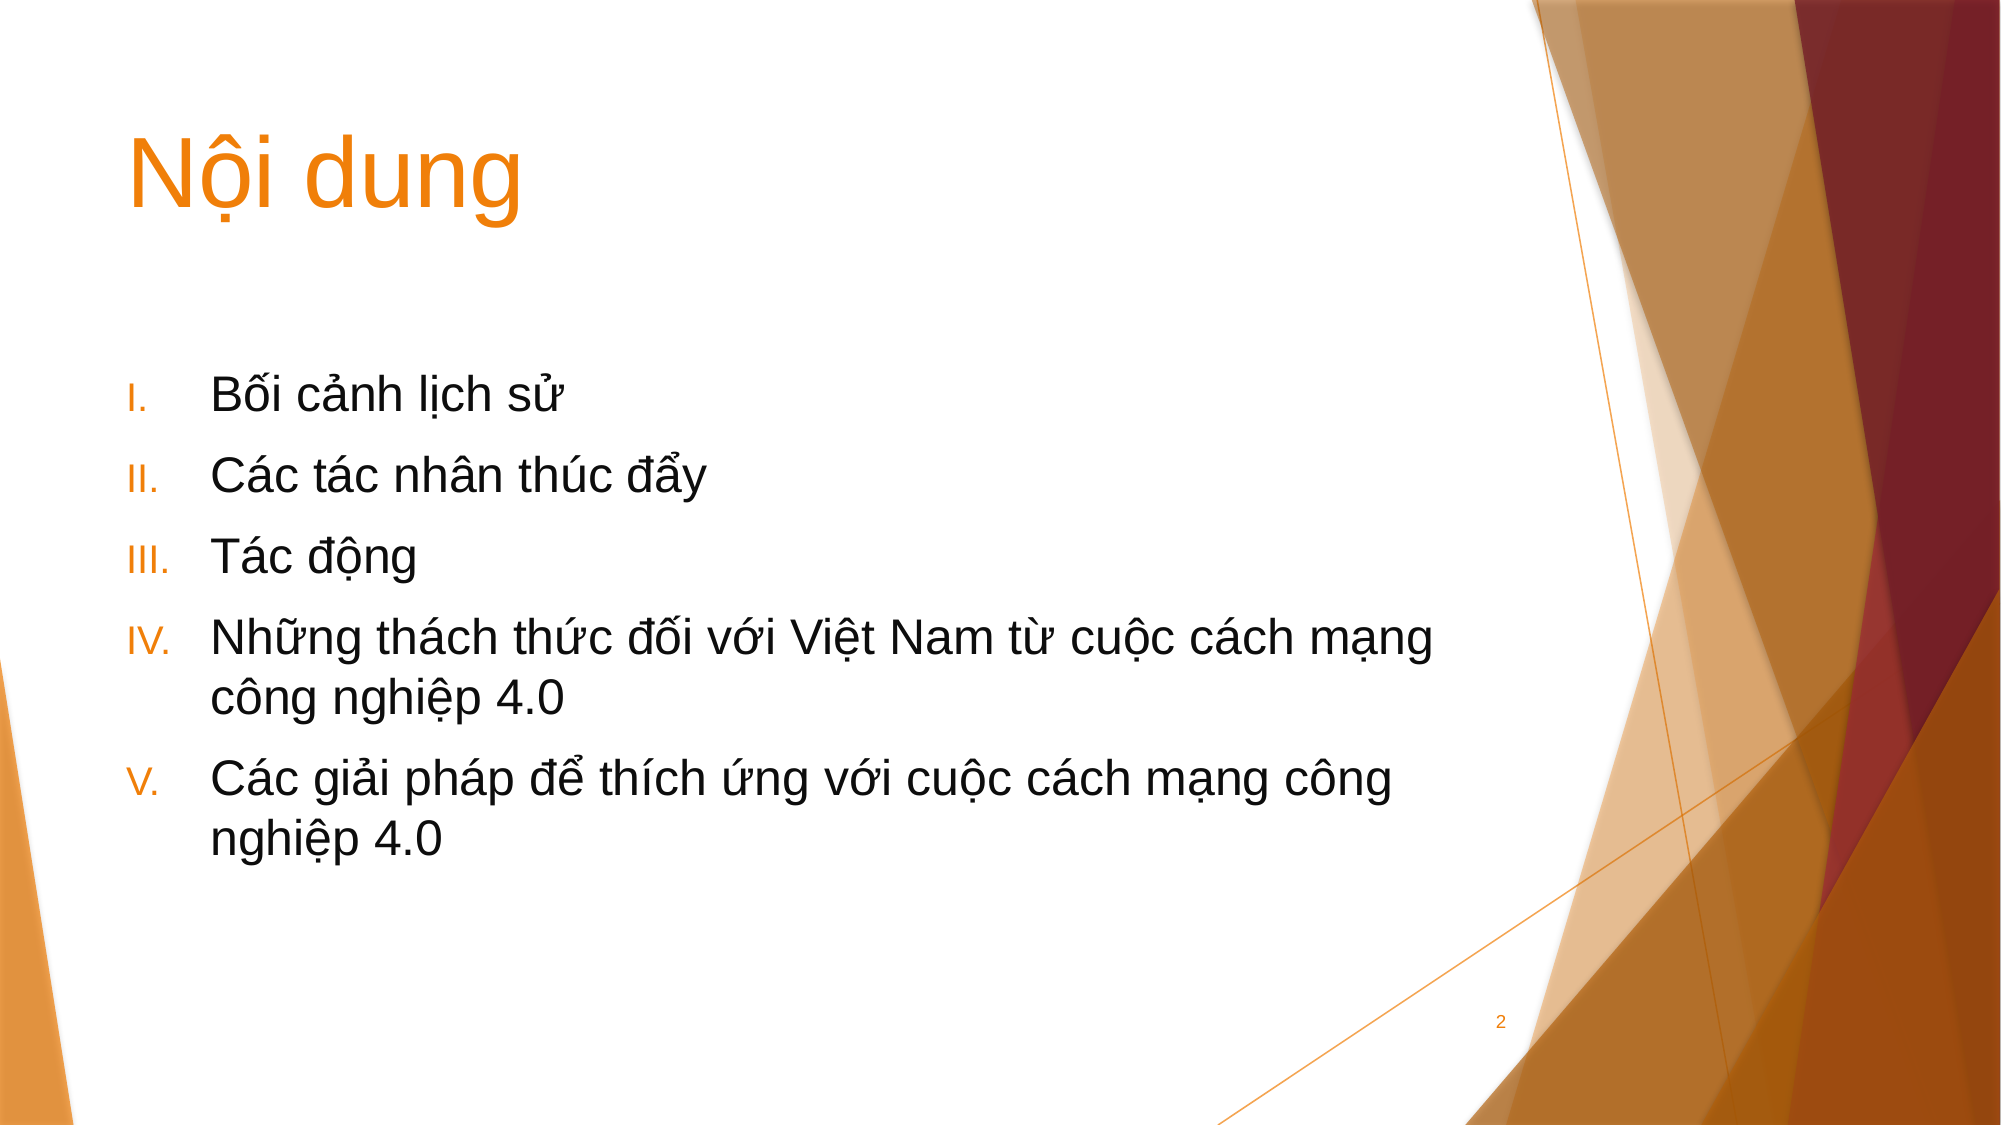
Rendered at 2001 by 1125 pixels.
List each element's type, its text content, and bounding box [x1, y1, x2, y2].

title Nội dung [111, 99, 1522, 317]
slide_number 2 [1409, 991, 1522, 1051]
list Bối cảnh lịch sử Các tác nhân thúc đẩy Tác động Những thách thức đối với Việt Nam từ cuộc cách mạng công nghiệp 4.0 Các giải pháp để thích ứng với cuộc cách mạng công nghiệp 4.0 [111, 354, 1522, 992]
